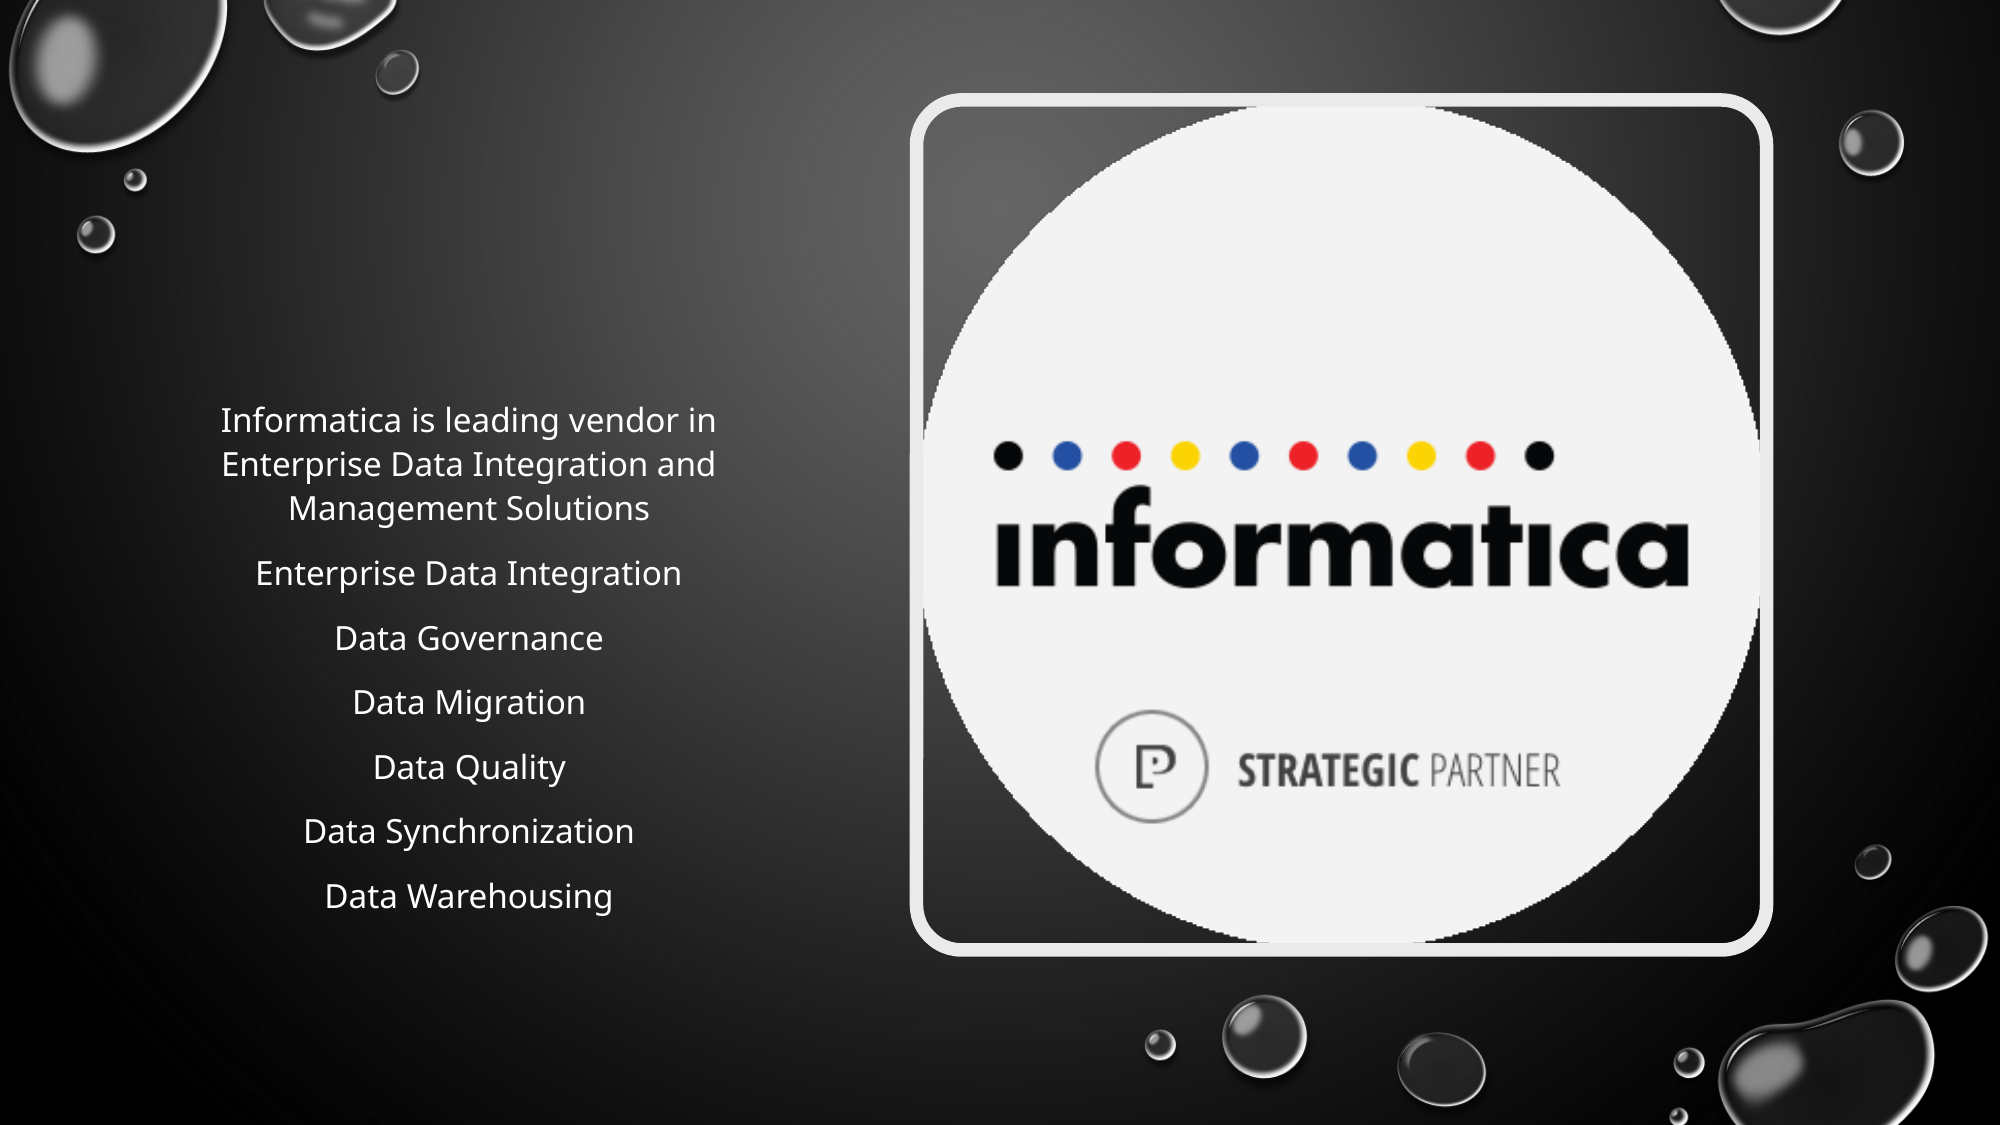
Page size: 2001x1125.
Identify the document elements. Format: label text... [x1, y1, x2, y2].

list Informatica is leading vendor in Enterprise Data Integration and Management Solutions Enterprise Data Integration Data Governance Data Migration Data Quality Data Synchronization Data Warehousing [149, 388, 789, 950]
picture [0, 0, 2000, 1125]
